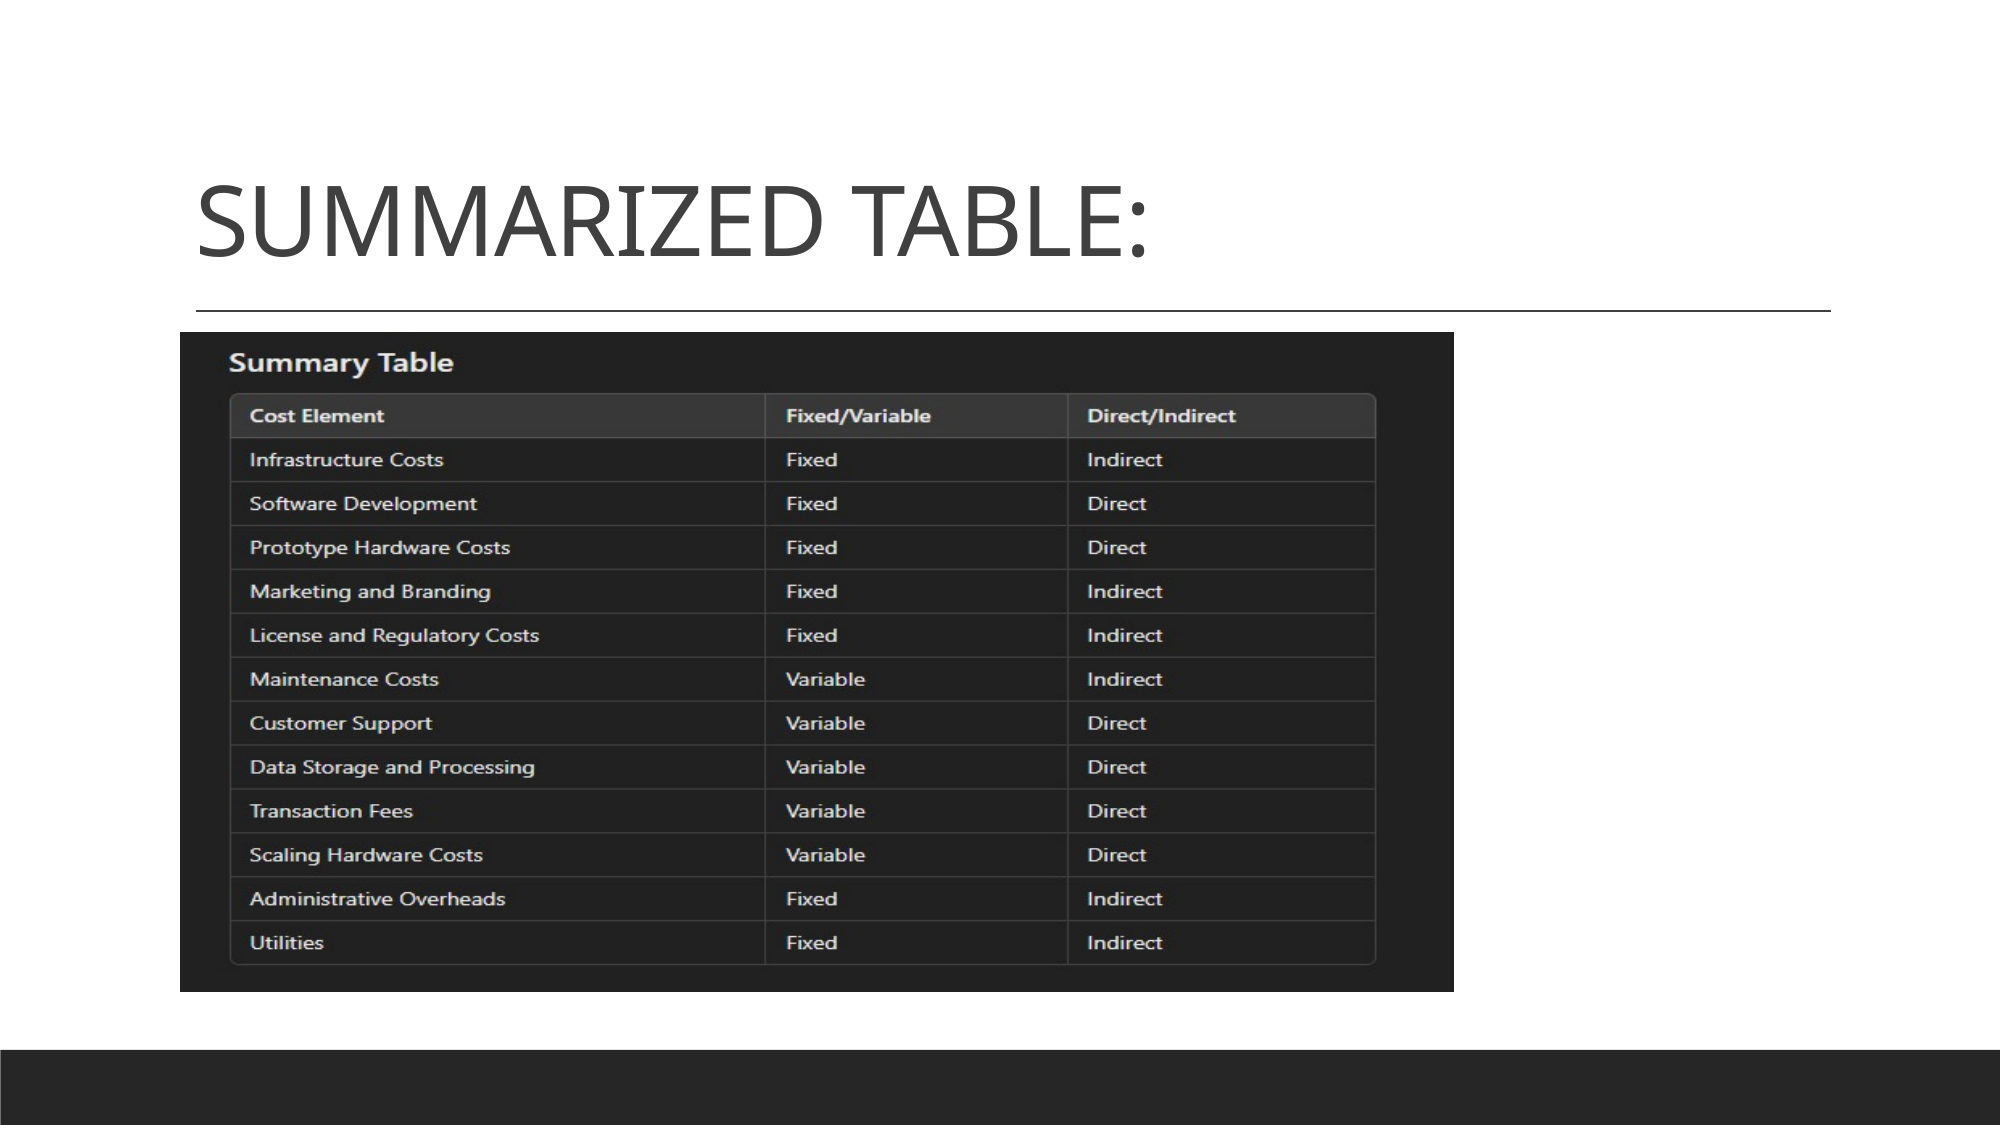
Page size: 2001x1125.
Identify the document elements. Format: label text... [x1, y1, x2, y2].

title SUMMARIZED TABLE: [180, 47, 1830, 285]
picture [179, 331, 1455, 993]
